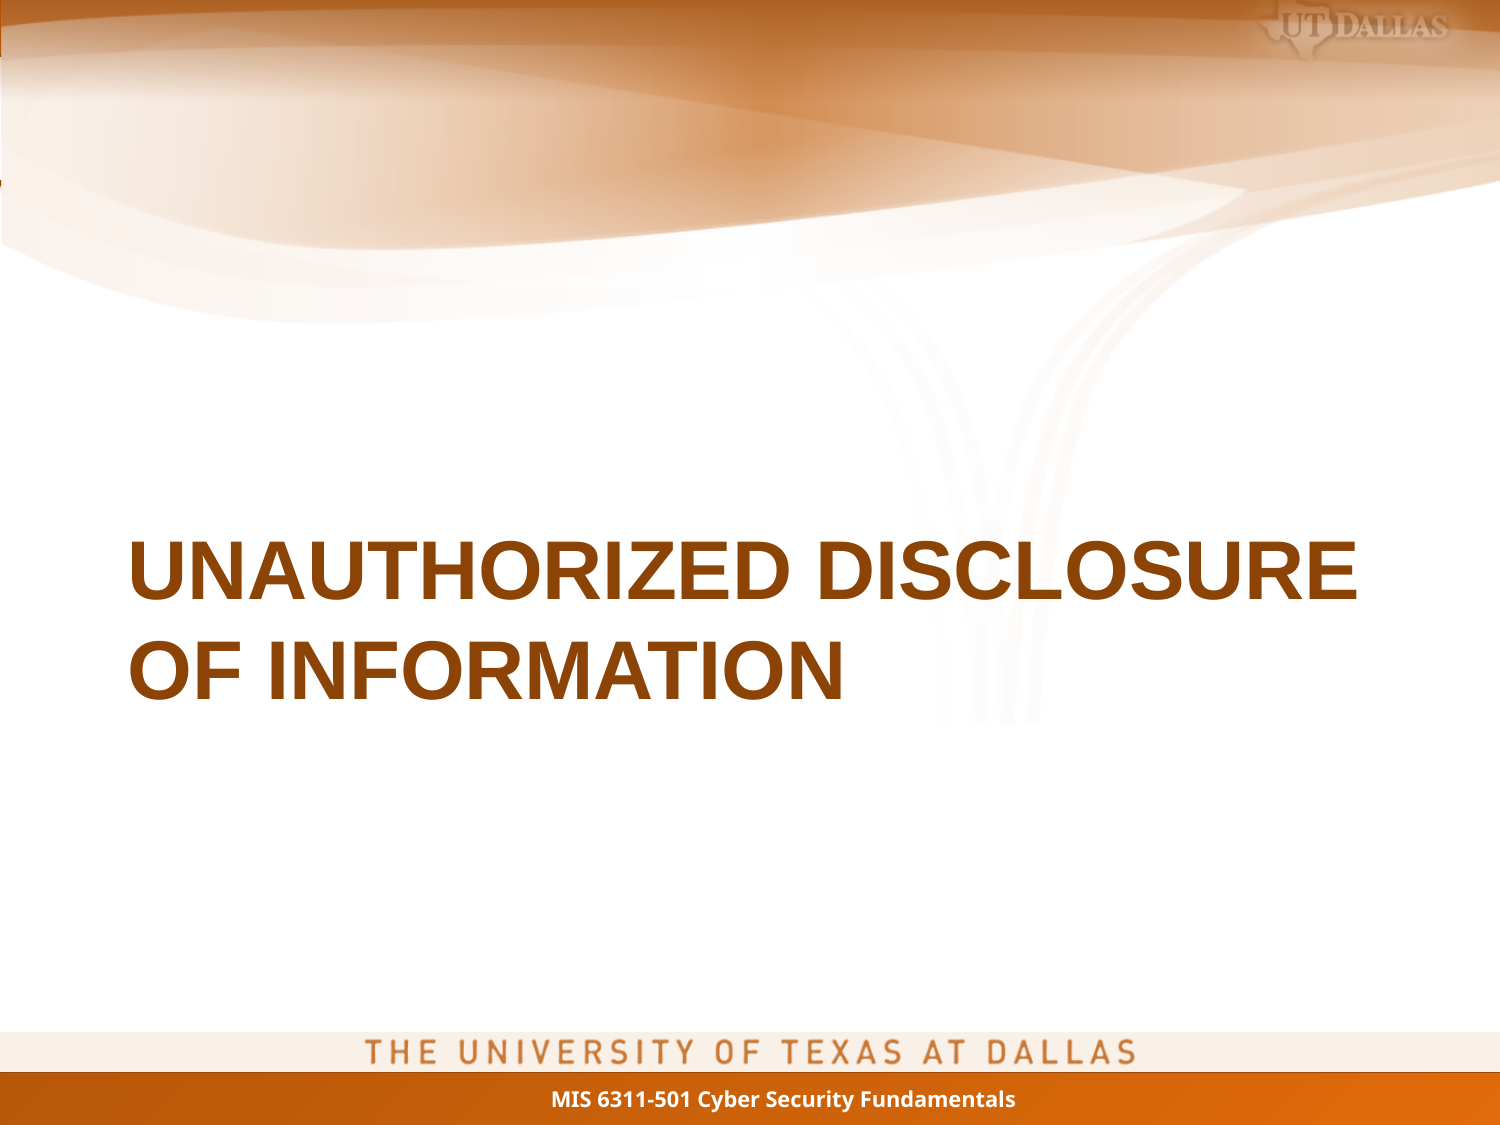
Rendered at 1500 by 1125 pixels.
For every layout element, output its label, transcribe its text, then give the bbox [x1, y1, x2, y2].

title Unauthorized Disclosure of Information [112, 499, 1500, 724]
picture [1218, 0, 1500, 86]
